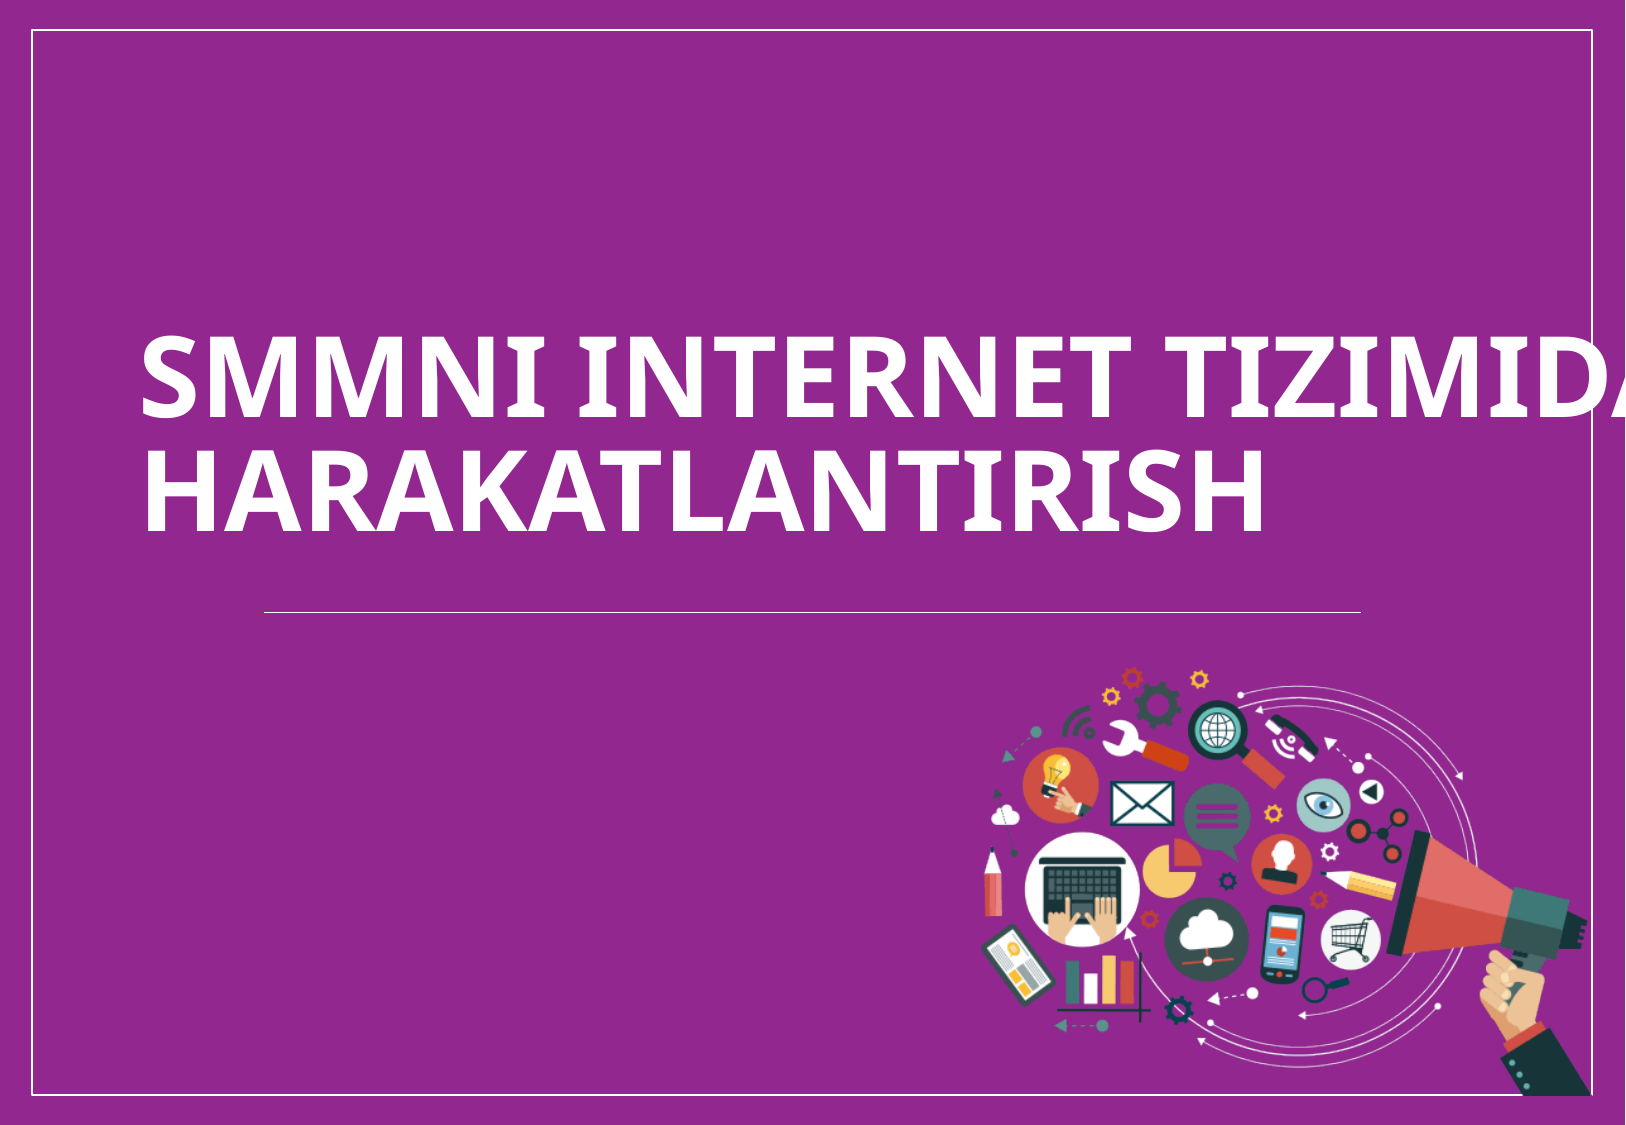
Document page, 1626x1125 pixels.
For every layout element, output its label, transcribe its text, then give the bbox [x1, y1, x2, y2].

title SMMNI INTERNET TIZIMIDA HARAKATLANTIRISH [123, 82, 1625, 563]
picture [980, 666, 1593, 1096]
